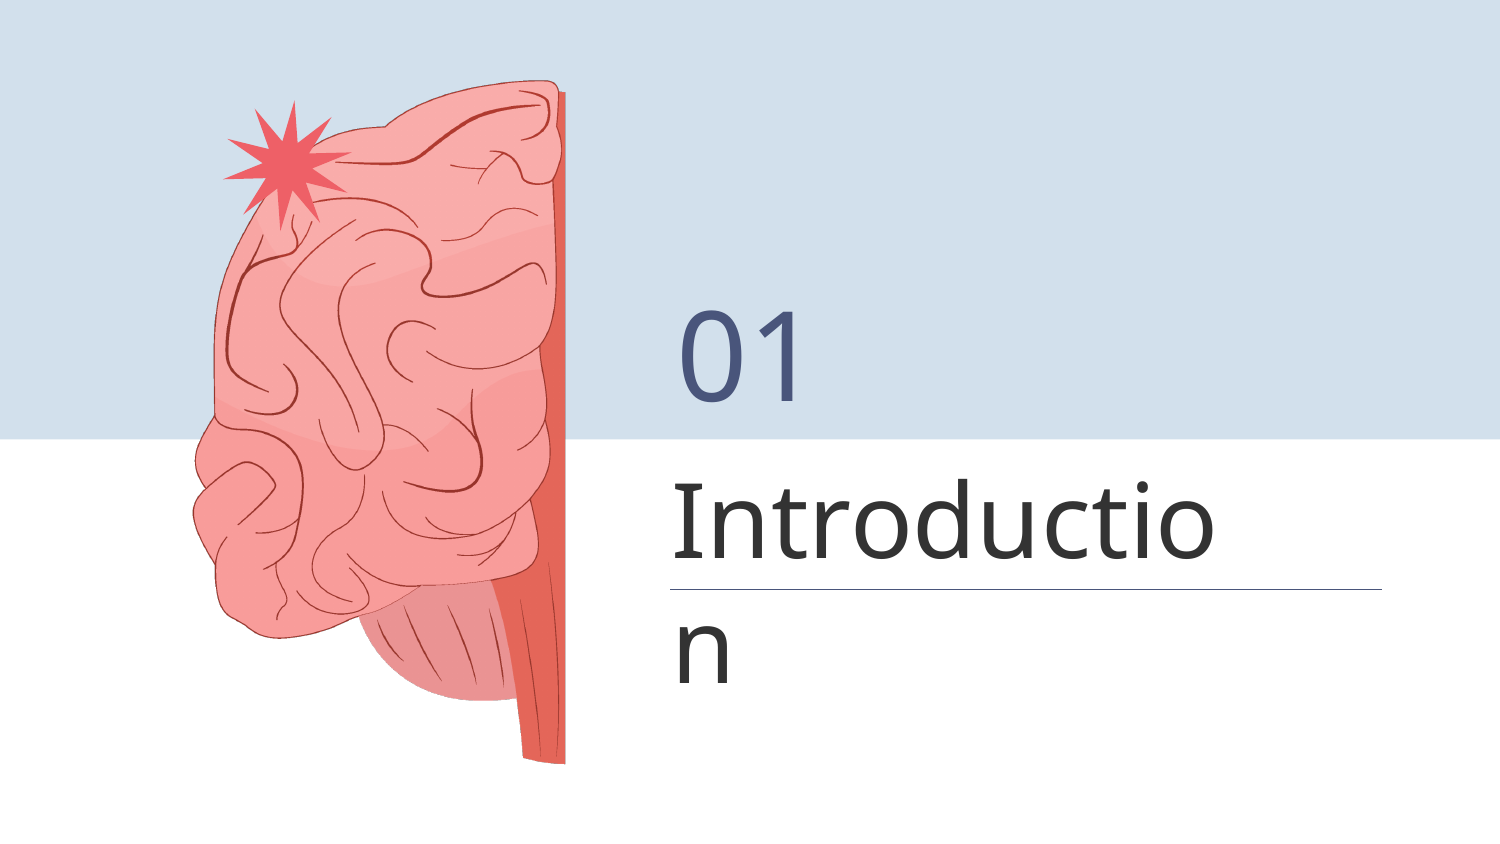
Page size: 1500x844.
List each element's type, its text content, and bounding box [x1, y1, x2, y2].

title Introduction [656, 439, 1269, 594]
title 01 [656, 282, 841, 421]
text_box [182, 60, 576, 784]
text_box [0, 0, 1500, 440]
